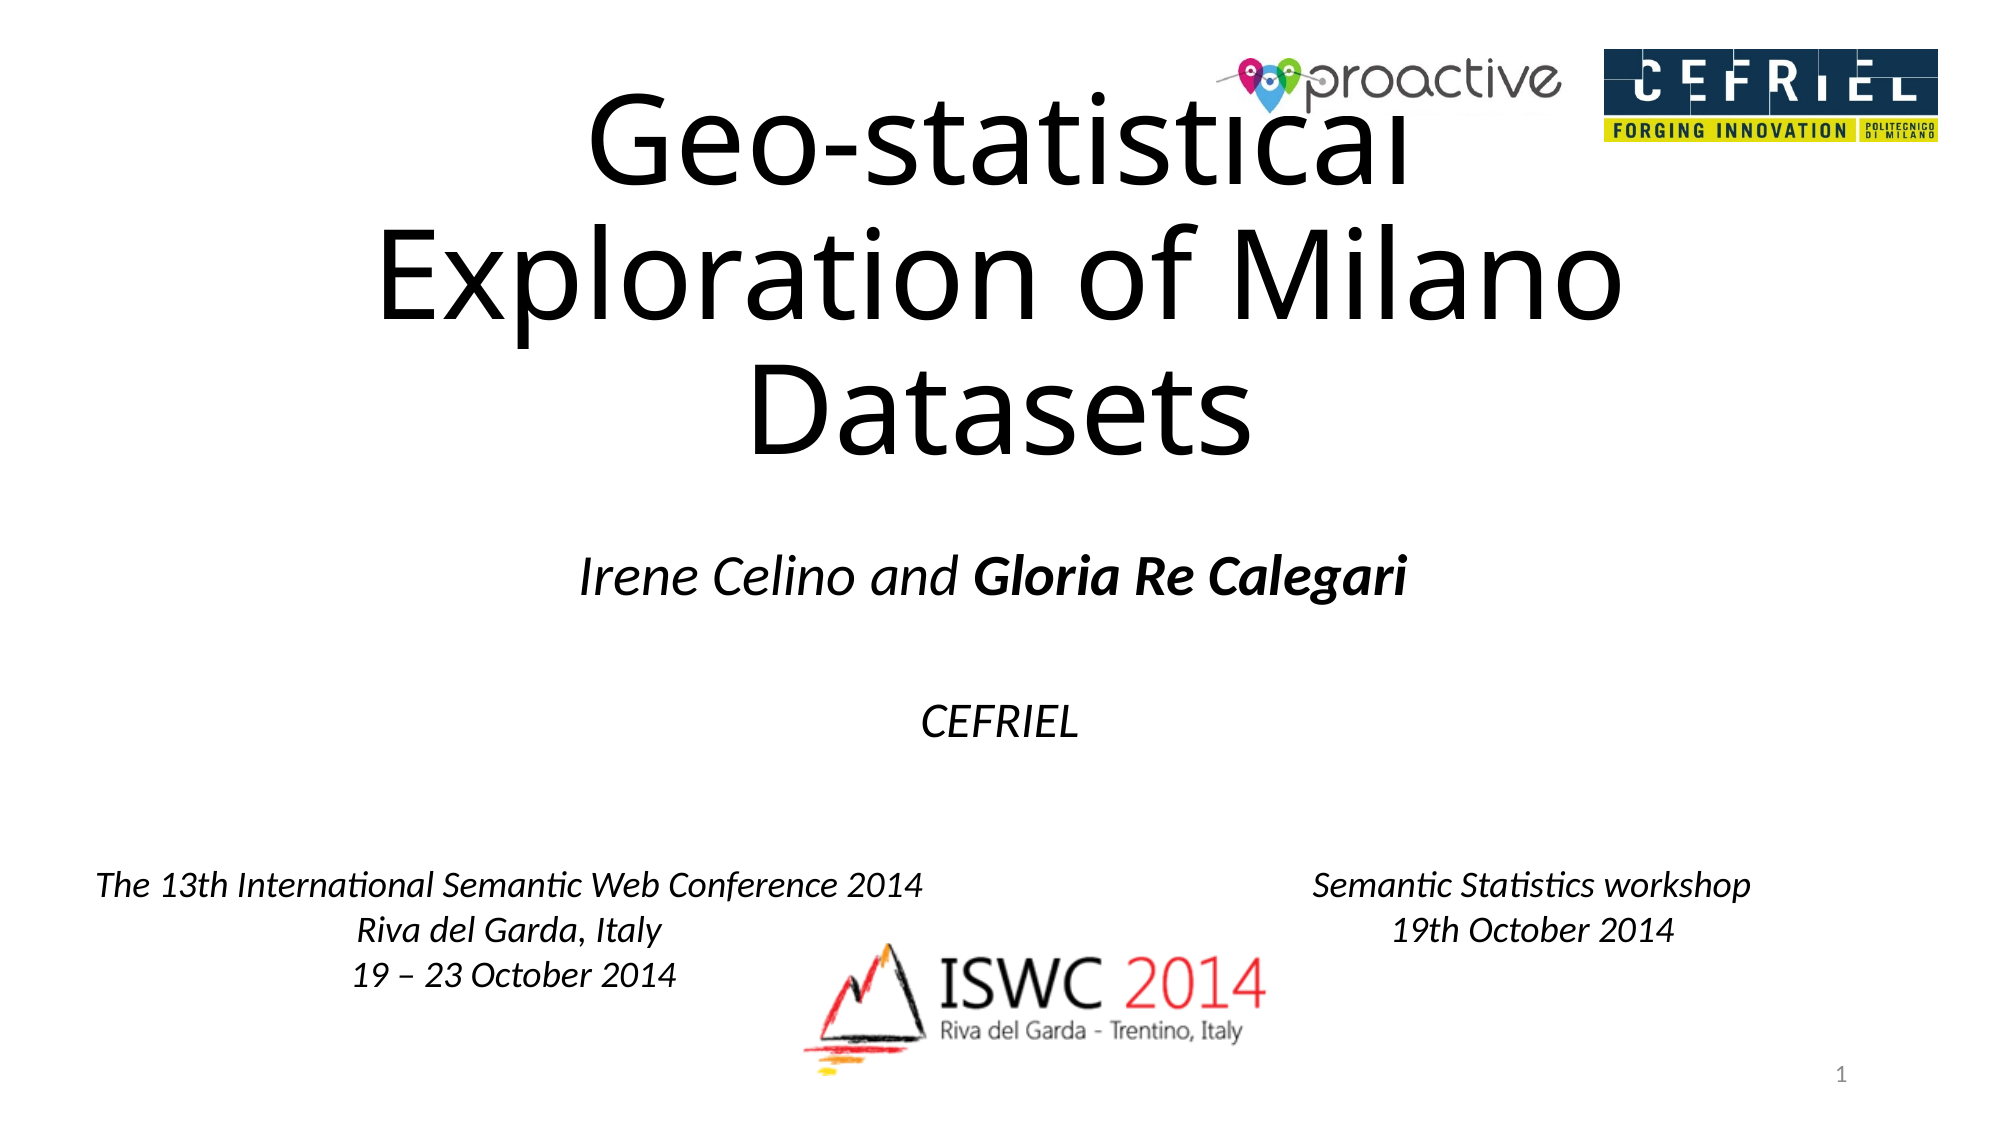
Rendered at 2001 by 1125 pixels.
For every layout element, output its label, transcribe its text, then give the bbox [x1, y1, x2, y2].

subtitle Irene Celino and Gloria Re Calegari CEFRIEL [249, 537, 1750, 734]
picture [1216, 58, 1569, 116]
title Geo-statistical Exploration of Milano Datasets [249, 97, 1750, 490]
slide_number 1 [1412, 1042, 1863, 1103]
picture [1604, 48, 1938, 142]
picture [803, 943, 1279, 1076]
text_box Semantic Statistics workshop 19th October 2014 [1297, 853, 1767, 958]
text_box The 13th International Semantic Web Conference 2014 Riva del Garda, Italy 19 – 23 October 2014 [80, 853, 947, 1003]
